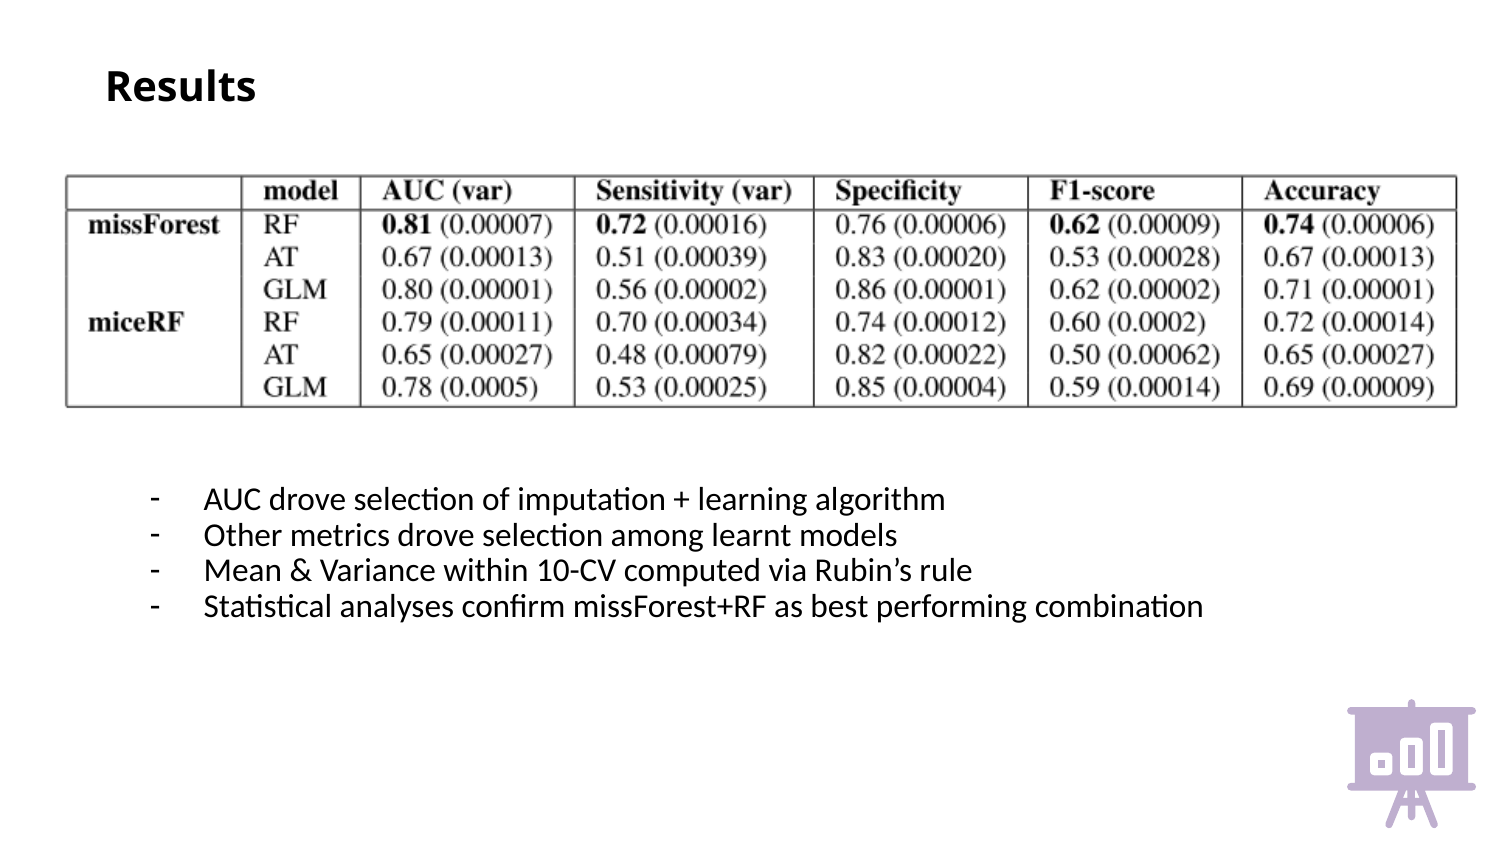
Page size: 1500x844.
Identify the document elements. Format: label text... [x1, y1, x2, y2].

picture [39, 156, 1490, 447]
title Results [89, 50, 1439, 126]
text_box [1347, 699, 1477, 829]
list AUC drove selection of imputation + learning algorithm Other metrics drove selection among learnt models Mean & Variance within 10-CV computed via Rubin’s rule Statistical analyses confirm missForest+RF as best performing combination [113, 466, 1387, 801]
